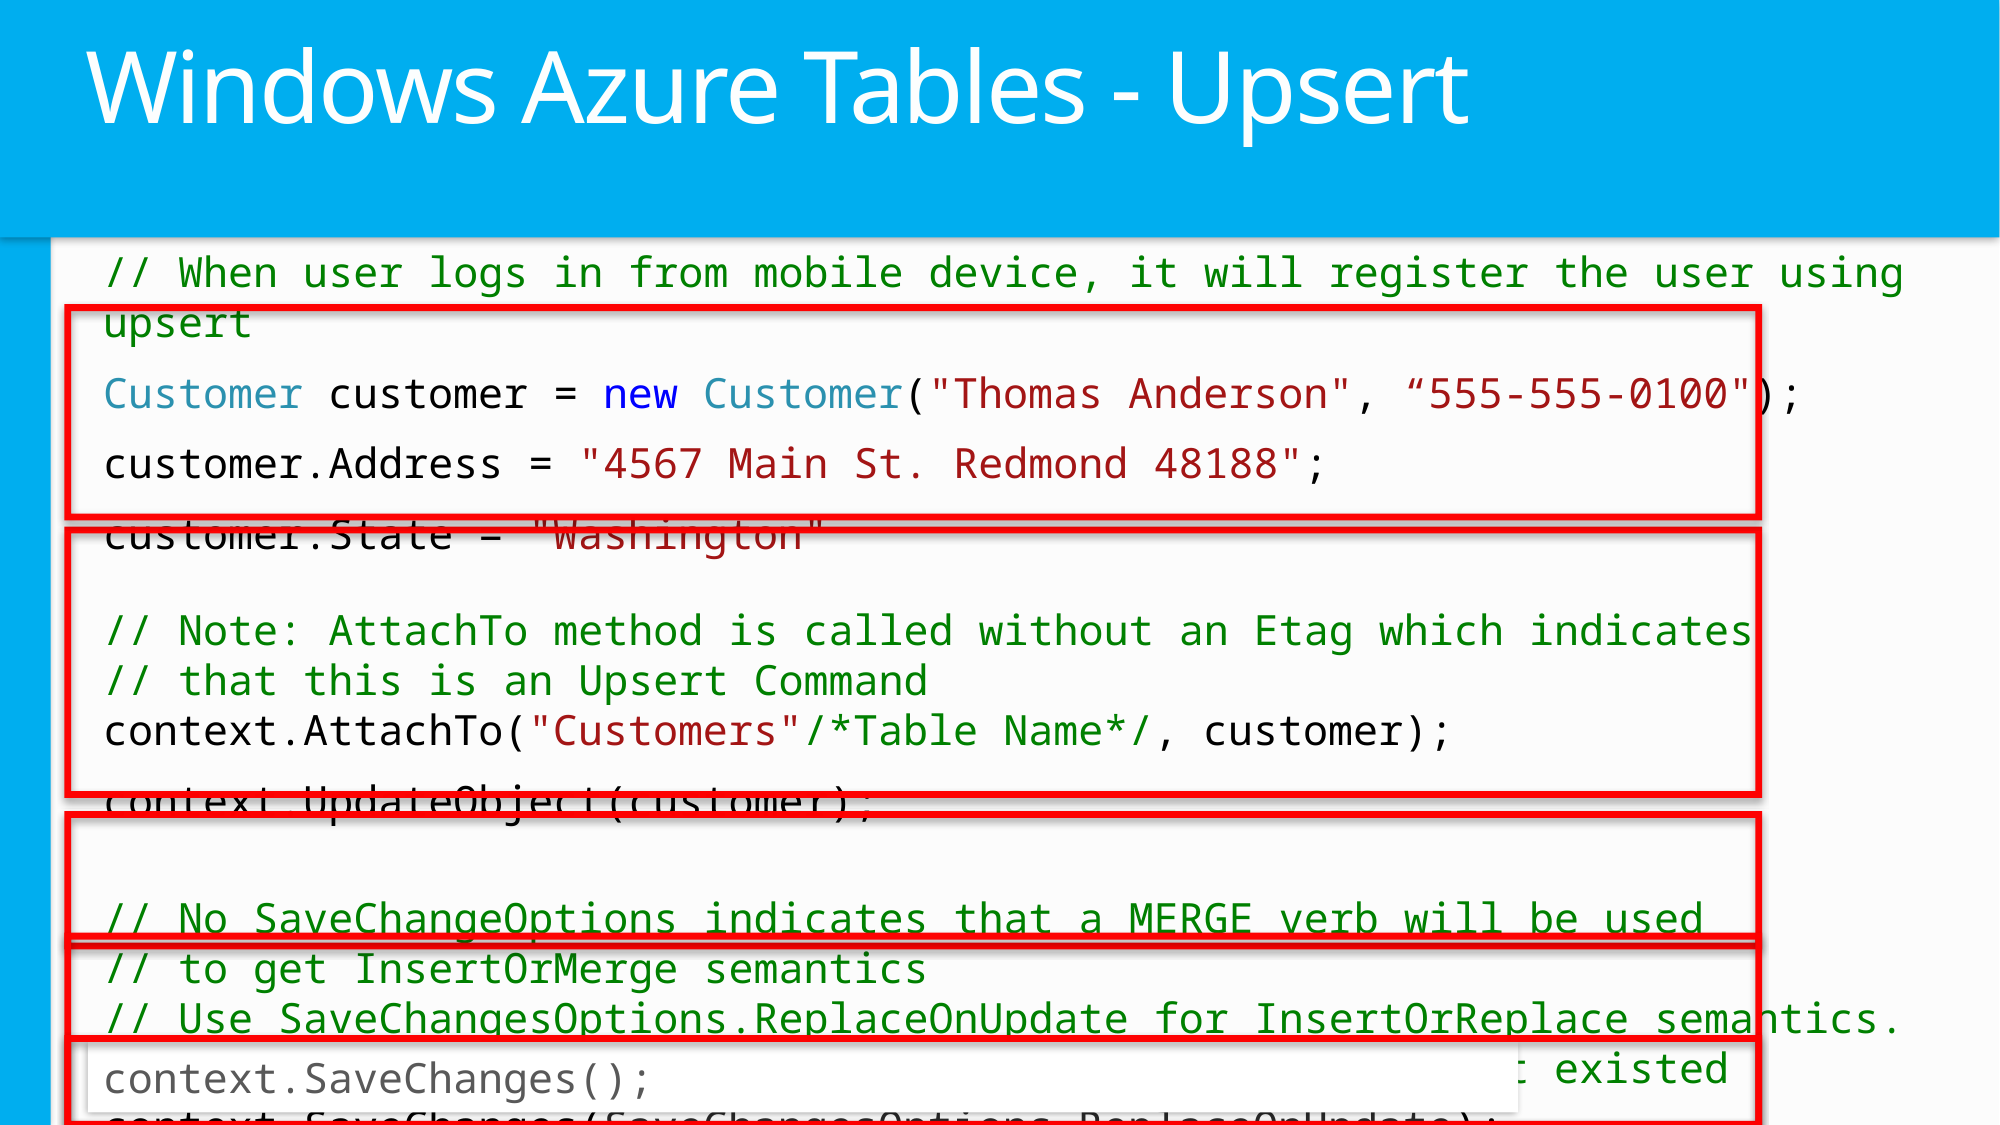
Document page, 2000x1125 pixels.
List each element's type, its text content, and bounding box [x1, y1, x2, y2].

text_box [67, 529, 1760, 795]
text_box [67, 935, 1760, 1037]
text_box [67, 307, 1760, 518]
text_box [67, 1038, 1760, 1125]
list // When user logs in from mobile device, it will register the user using upsert Customer customer = new Customer("Thomas Anderson", “555-555-0100"); customer.Address = "4567 Main St. Redmond 48188"; customer.State = "Washington" // Note: AttachTo method is called without an Etag which indicates // that this is an Upsert Command context.AttachTo("Customers"/*Table Name*/, customer); context.UpdateObject(customer); // No SaveChangeOptions indicates that a MERGE verb will be used // to get InsertOrMerge semantics // Use SaveChangesOptions.ReplaceOnUpdate for InsertOrReplace semantics. // But InsertOrReplace will overwrite TotalPurchase if it existed context.SaveChanges(SaveChangesOptions.ReplaceOnUpdate); [103, 245, 1932, 1125]
text_box [67, 814, 1760, 935]
title Windows Azure Tables - Upsert [85, 37, 1914, 147]
